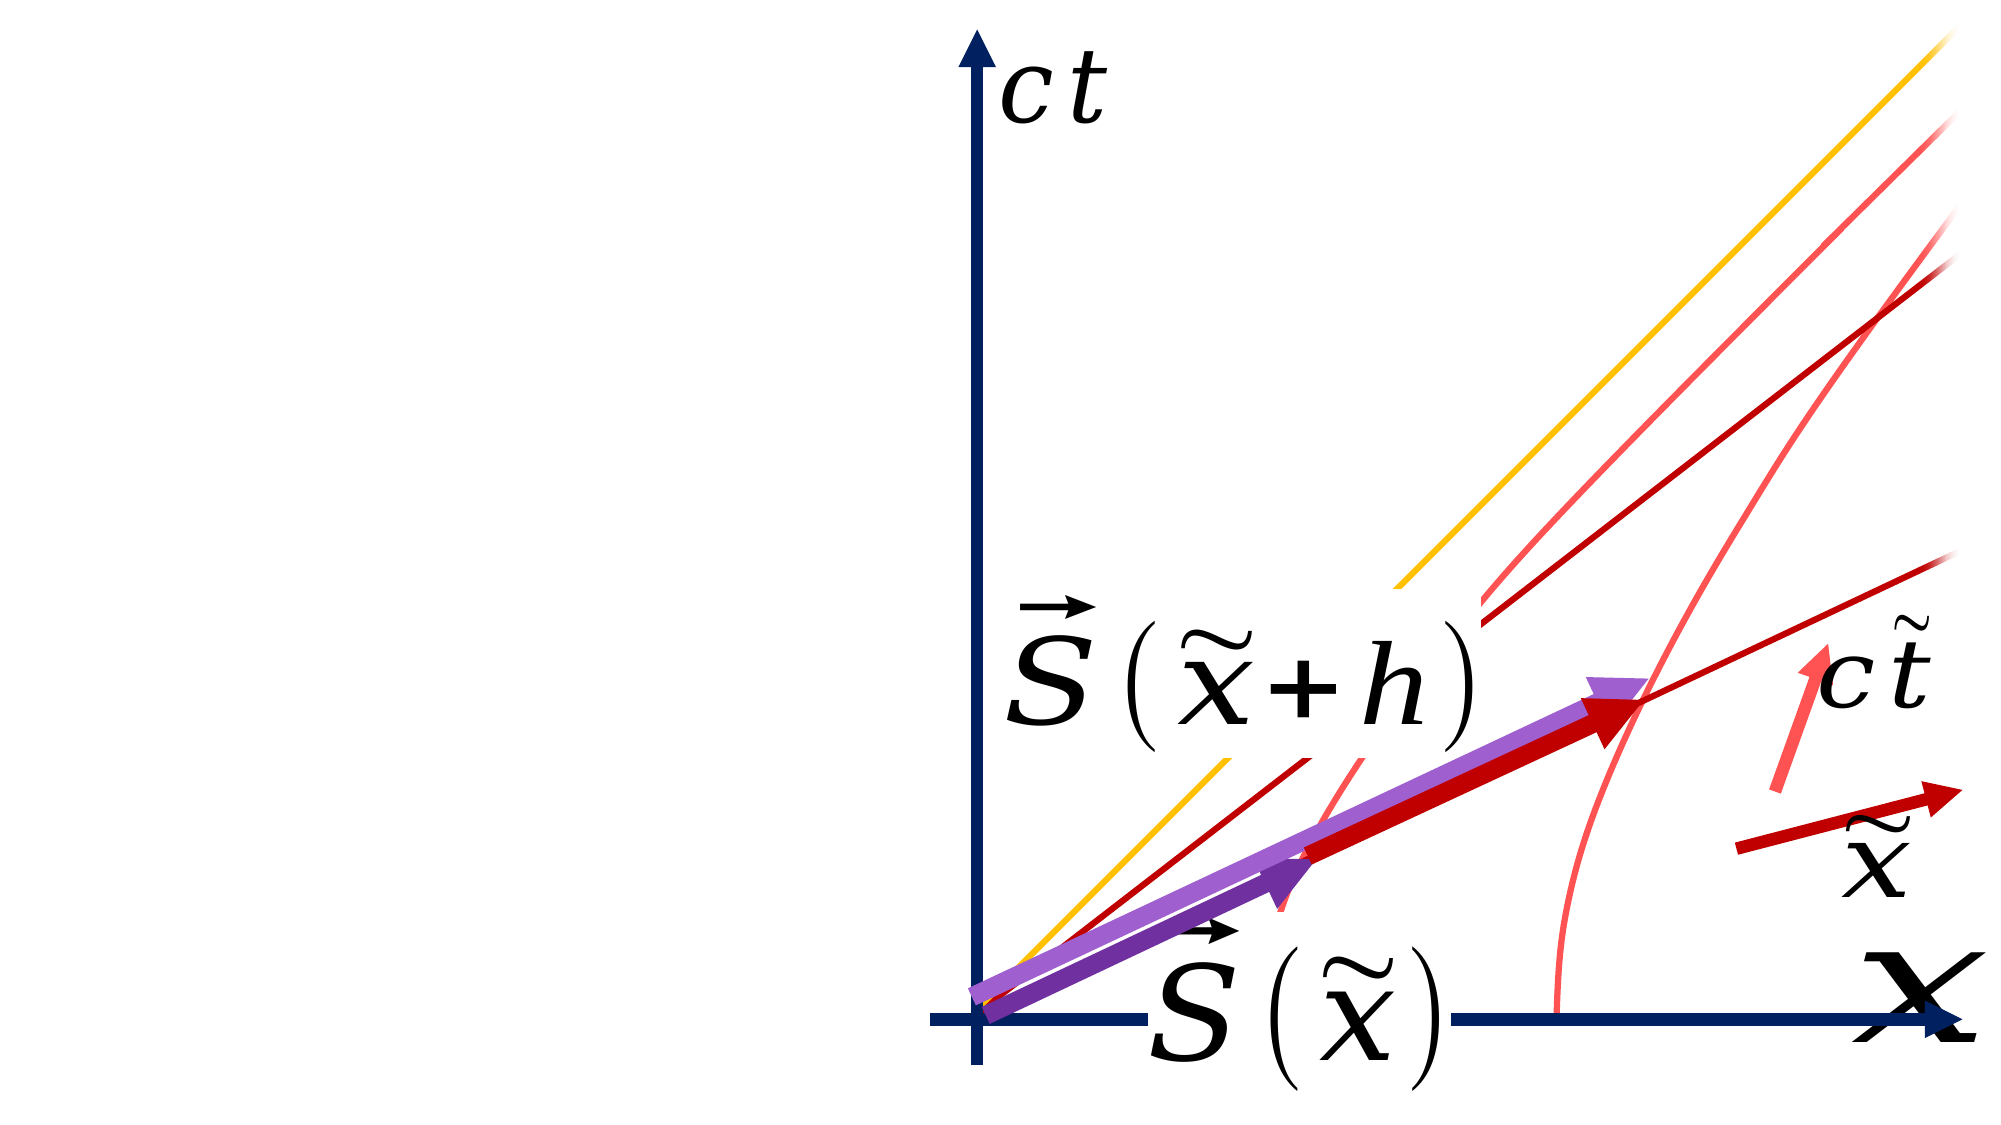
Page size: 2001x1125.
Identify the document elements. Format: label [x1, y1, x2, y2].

text_box [985, 997, 1317, 1016]
text_box [971, 678, 1649, 997]
text_box [972, 0, 2000, 1113]
text_box [1307, 699, 1644, 857]
